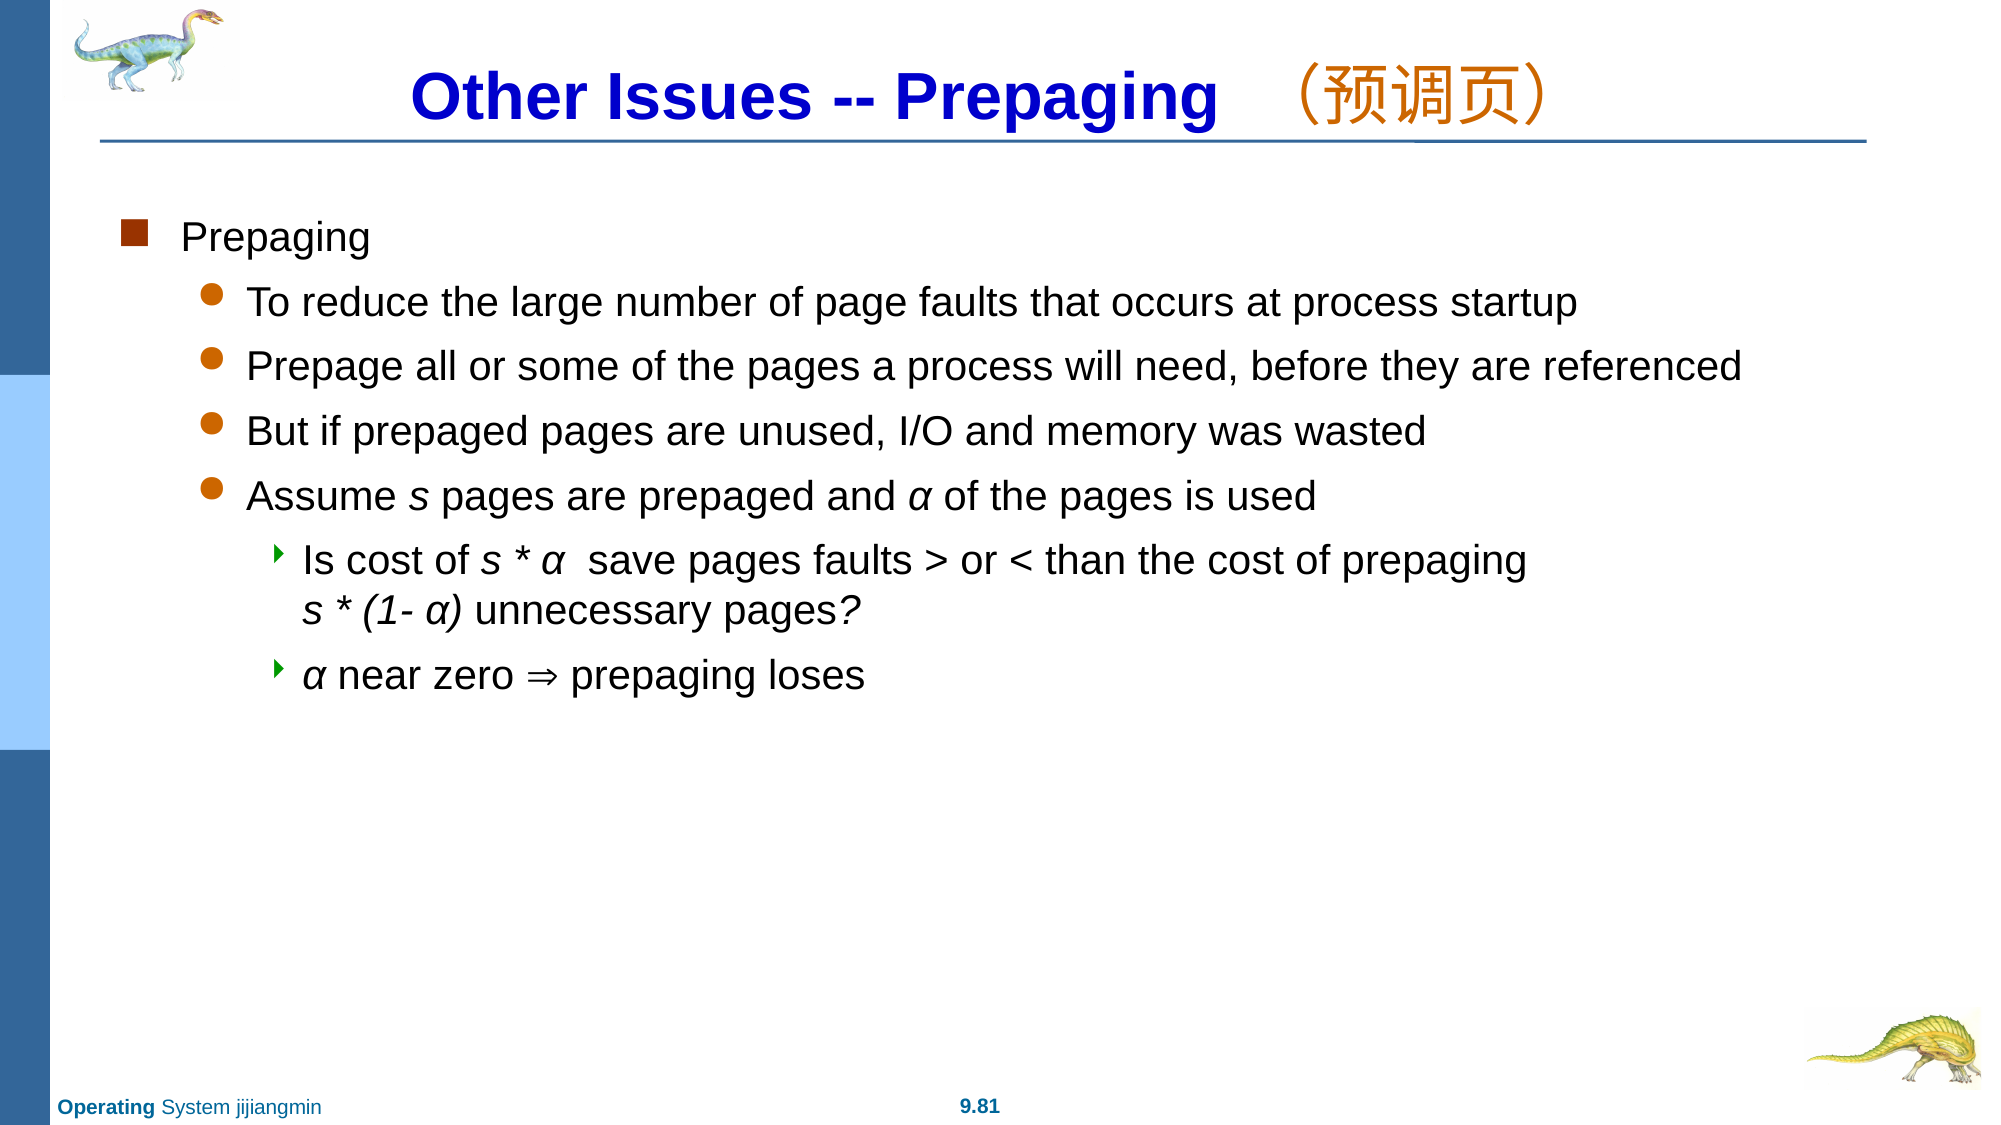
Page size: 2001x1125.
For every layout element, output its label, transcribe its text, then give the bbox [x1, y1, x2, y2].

list Prepaging To reduce the large number of page faults that occurs at process startup Prepage all or some of the pages a process will need, before they are referenced But if prepaged pages are unused, I/O and memory was wasted Assume s pages are prepaged and α of the pages is used Is cost of s * α save pages faults > or < than the cost of prepaging s * (1- α) unnecessary pages? α near zero  prepaging loses [109, 202, 1910, 946]
picture [62, 0, 240, 101]
picture [1804, 1007, 1982, 1090]
title Other Issues -- Prepaging （预调页） [99, 45, 1900, 141]
